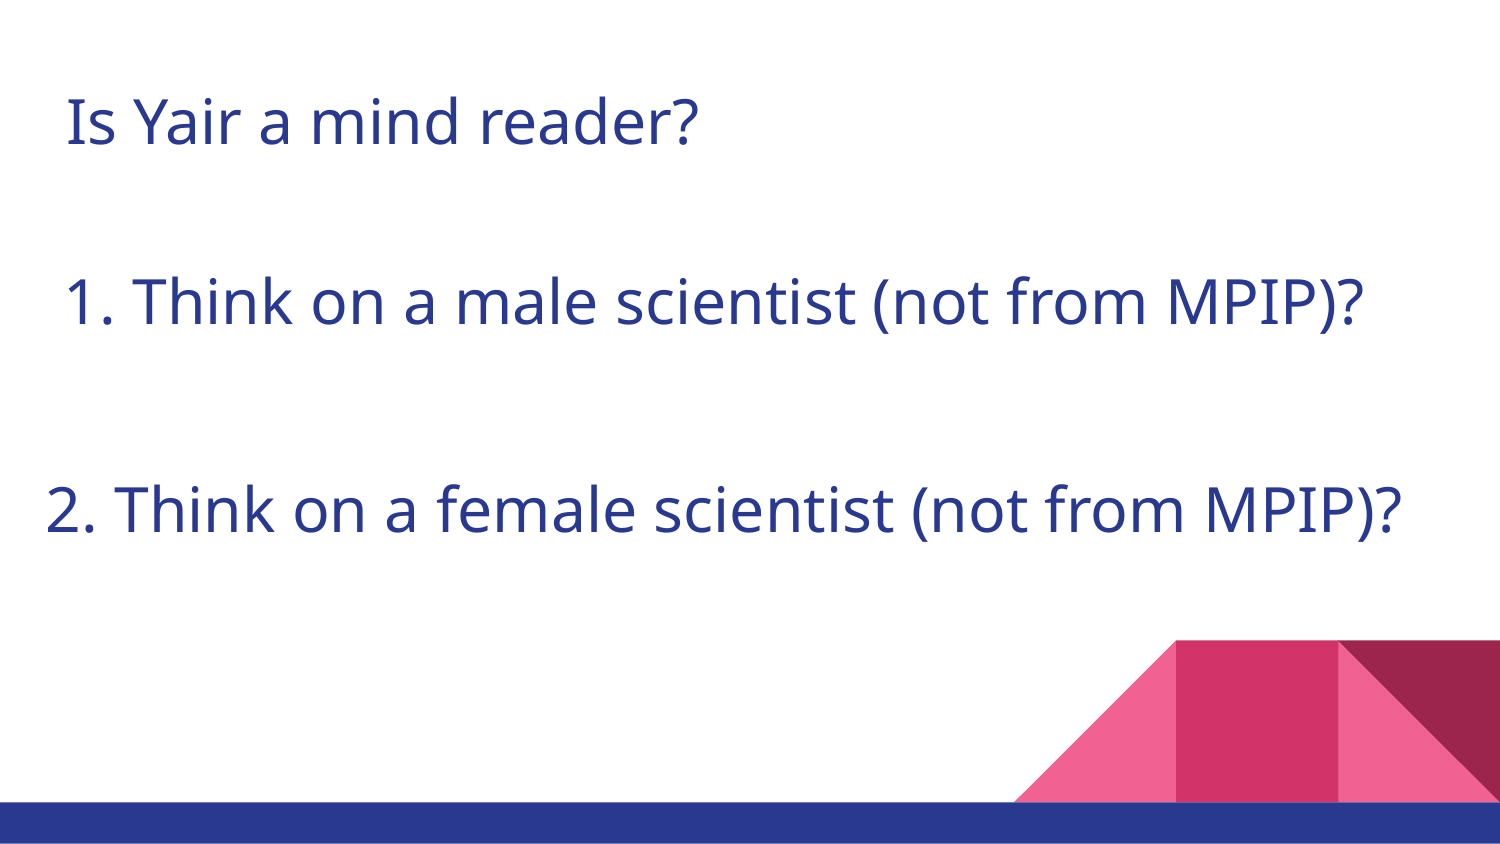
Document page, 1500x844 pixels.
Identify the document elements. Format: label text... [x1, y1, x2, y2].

title Is Yair a mind reader? [51, 67, 1449, 167]
title Think on a male scientist (not from MPIP)? [42, 246, 1441, 347]
title 2. Think on a female scientist (not from MPIP)? [30, 455, 1429, 555]
